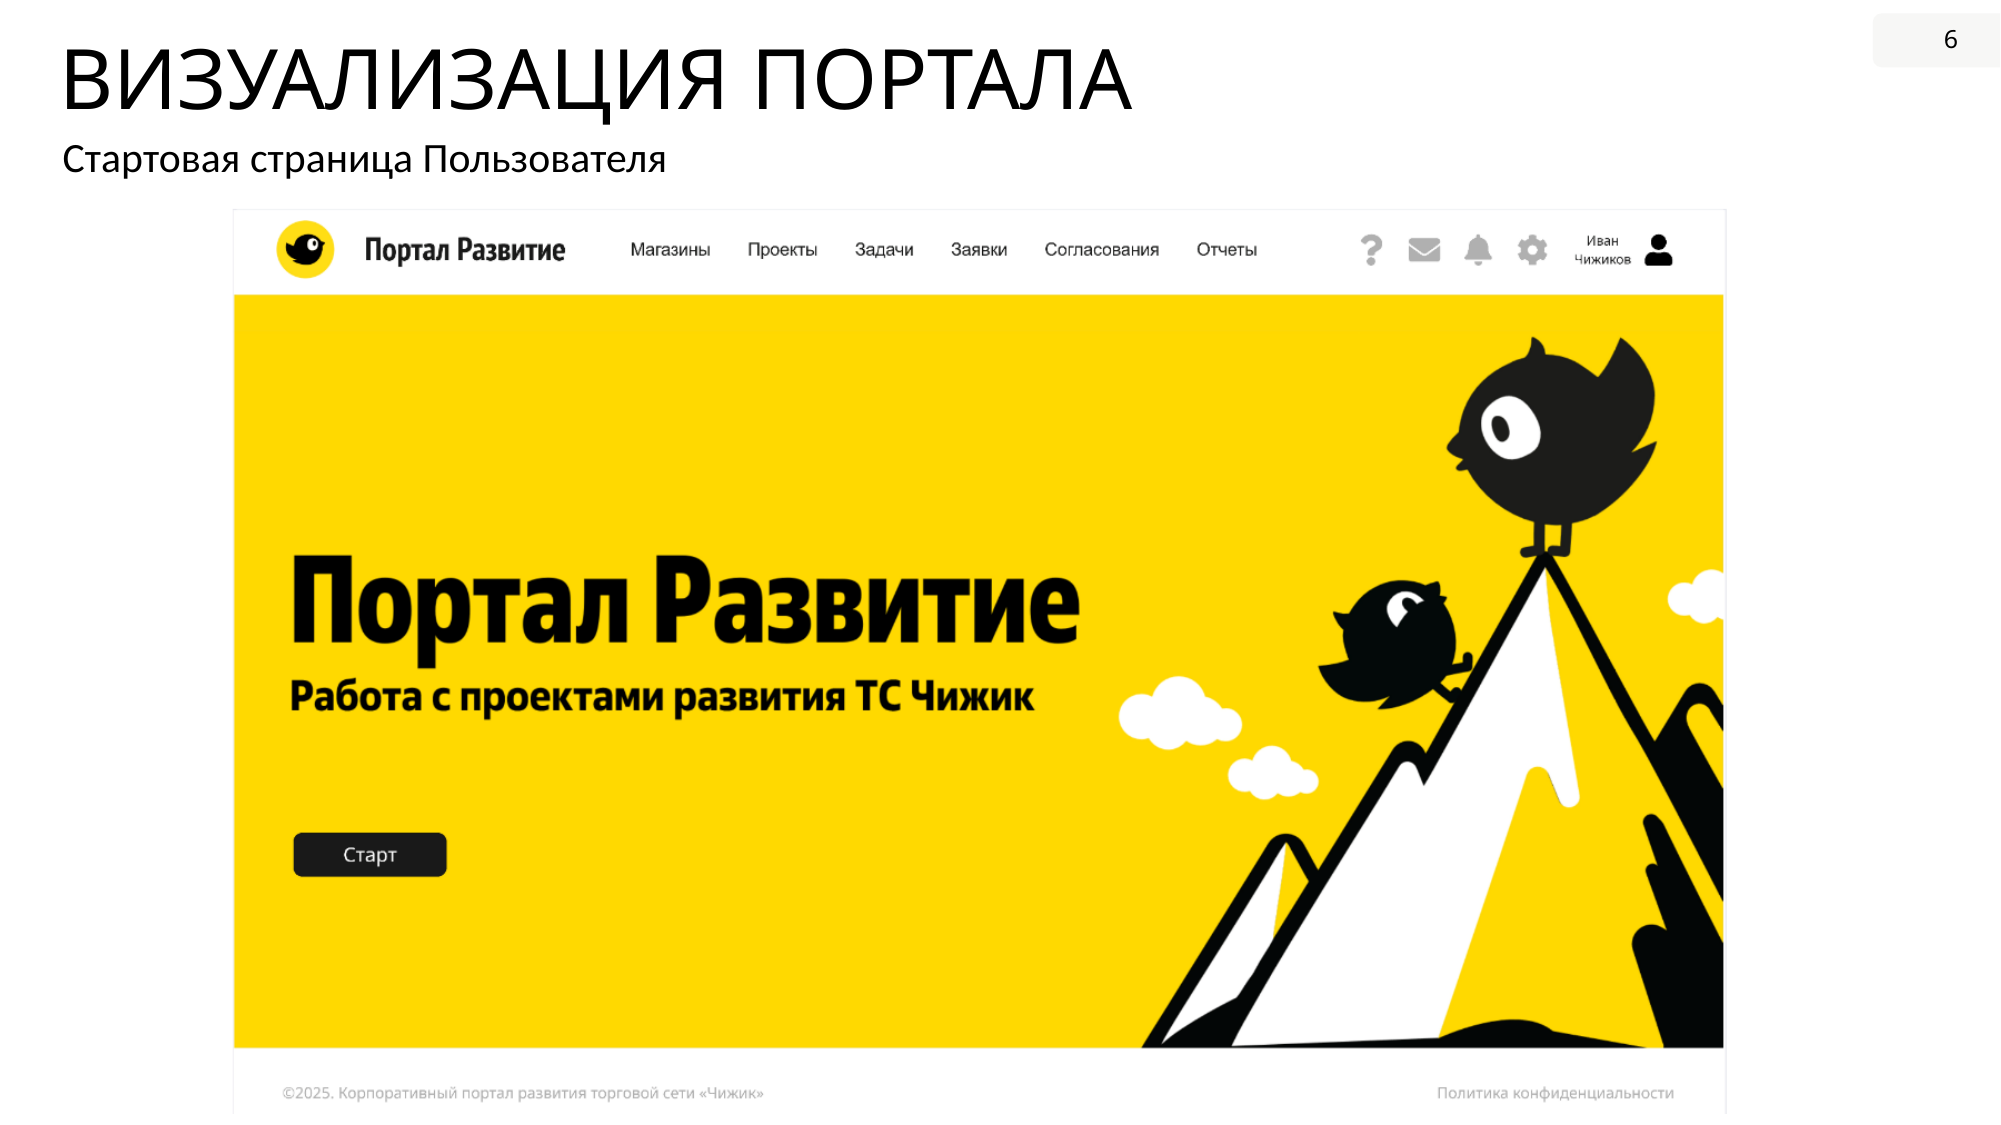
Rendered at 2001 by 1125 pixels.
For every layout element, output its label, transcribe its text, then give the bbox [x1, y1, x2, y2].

text_box ВИЗУАЛИЗАЦИЯ ПОРТАЛА [45, 29, 1253, 123]
text_box Стартовая страница Пользователя [47, 123, 683, 188]
picture [225, 199, 1729, 1115]
